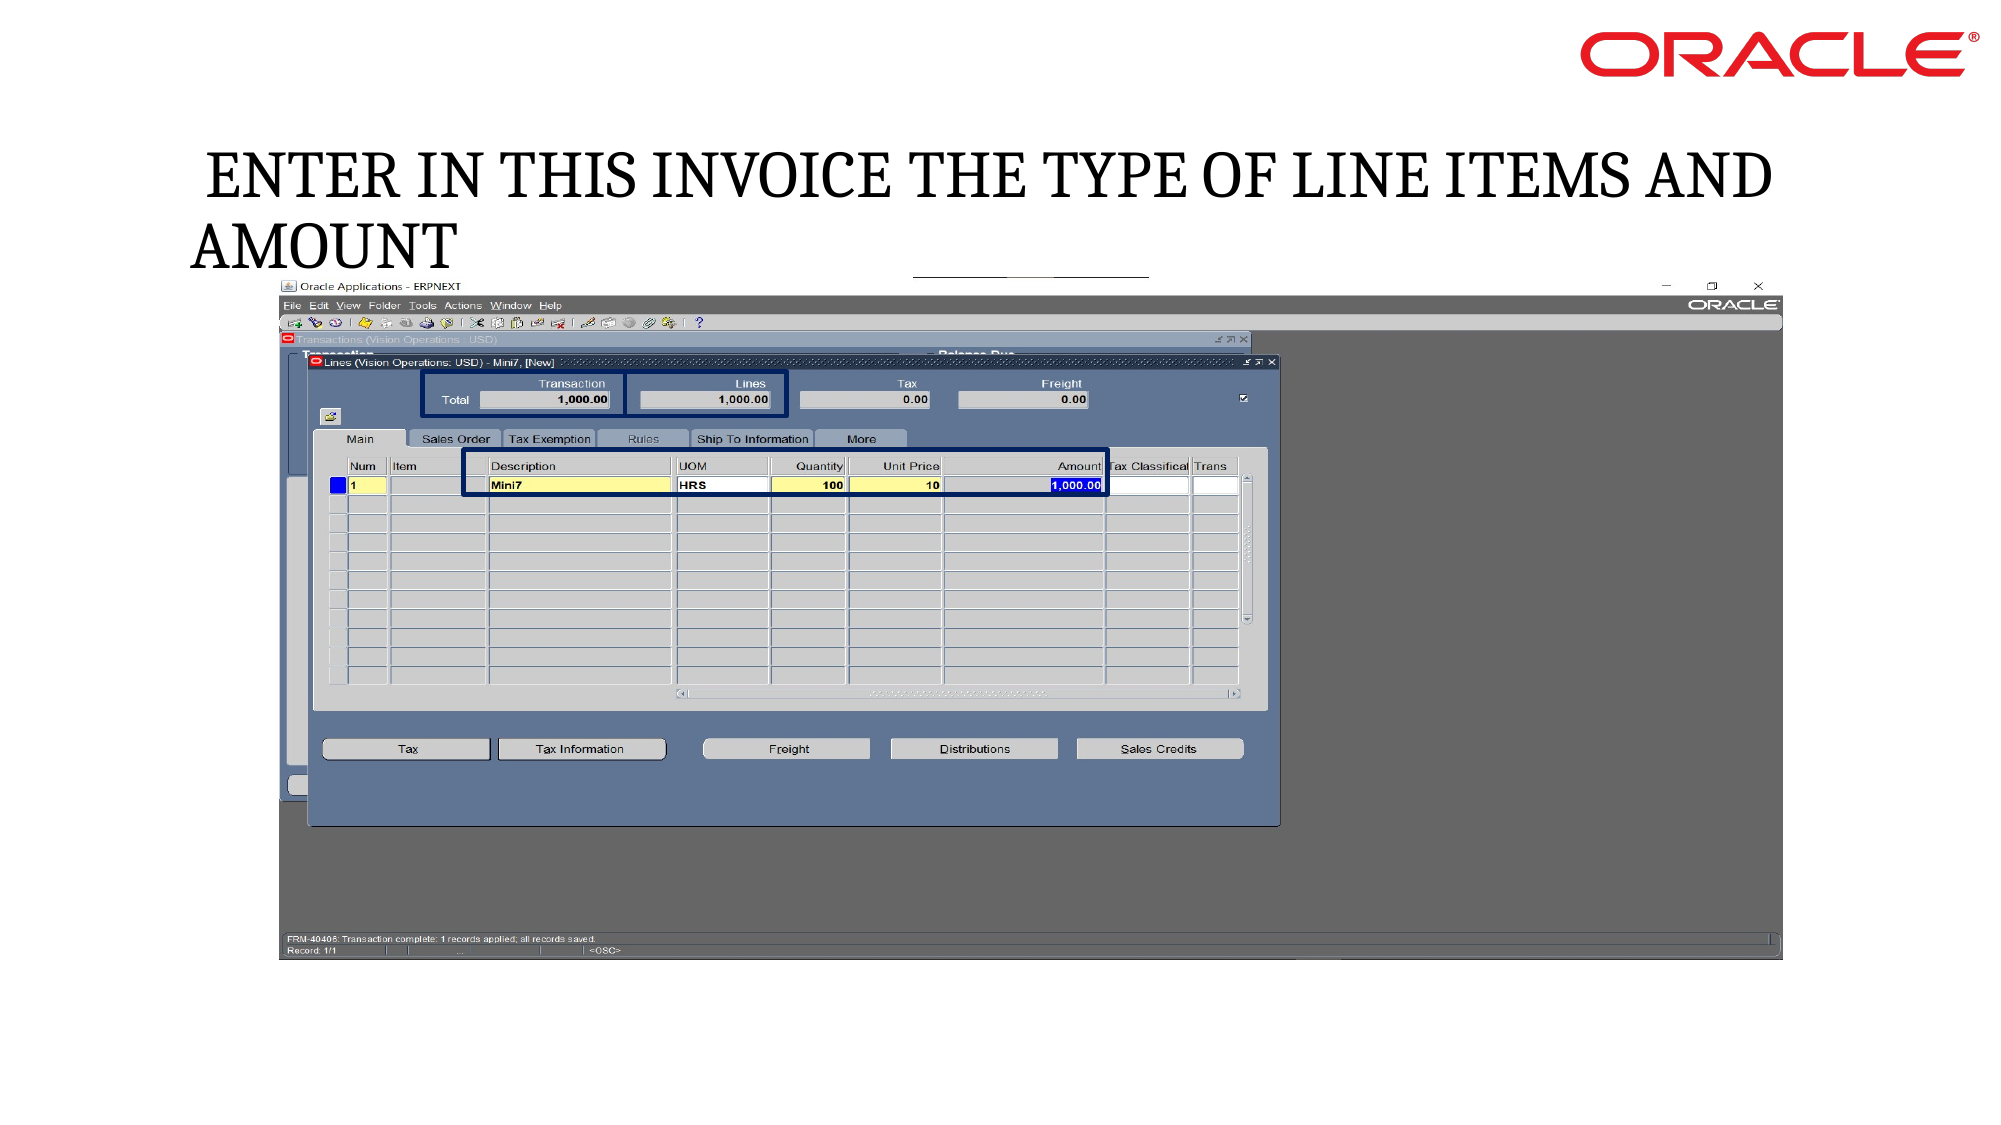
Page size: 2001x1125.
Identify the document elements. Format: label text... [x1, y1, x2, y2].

picture [1558, 3, 2001, 105]
title Enter in This Invoice the Type of line Items and amount [175, 79, 1826, 344]
picture [280, 277, 1783, 959]
